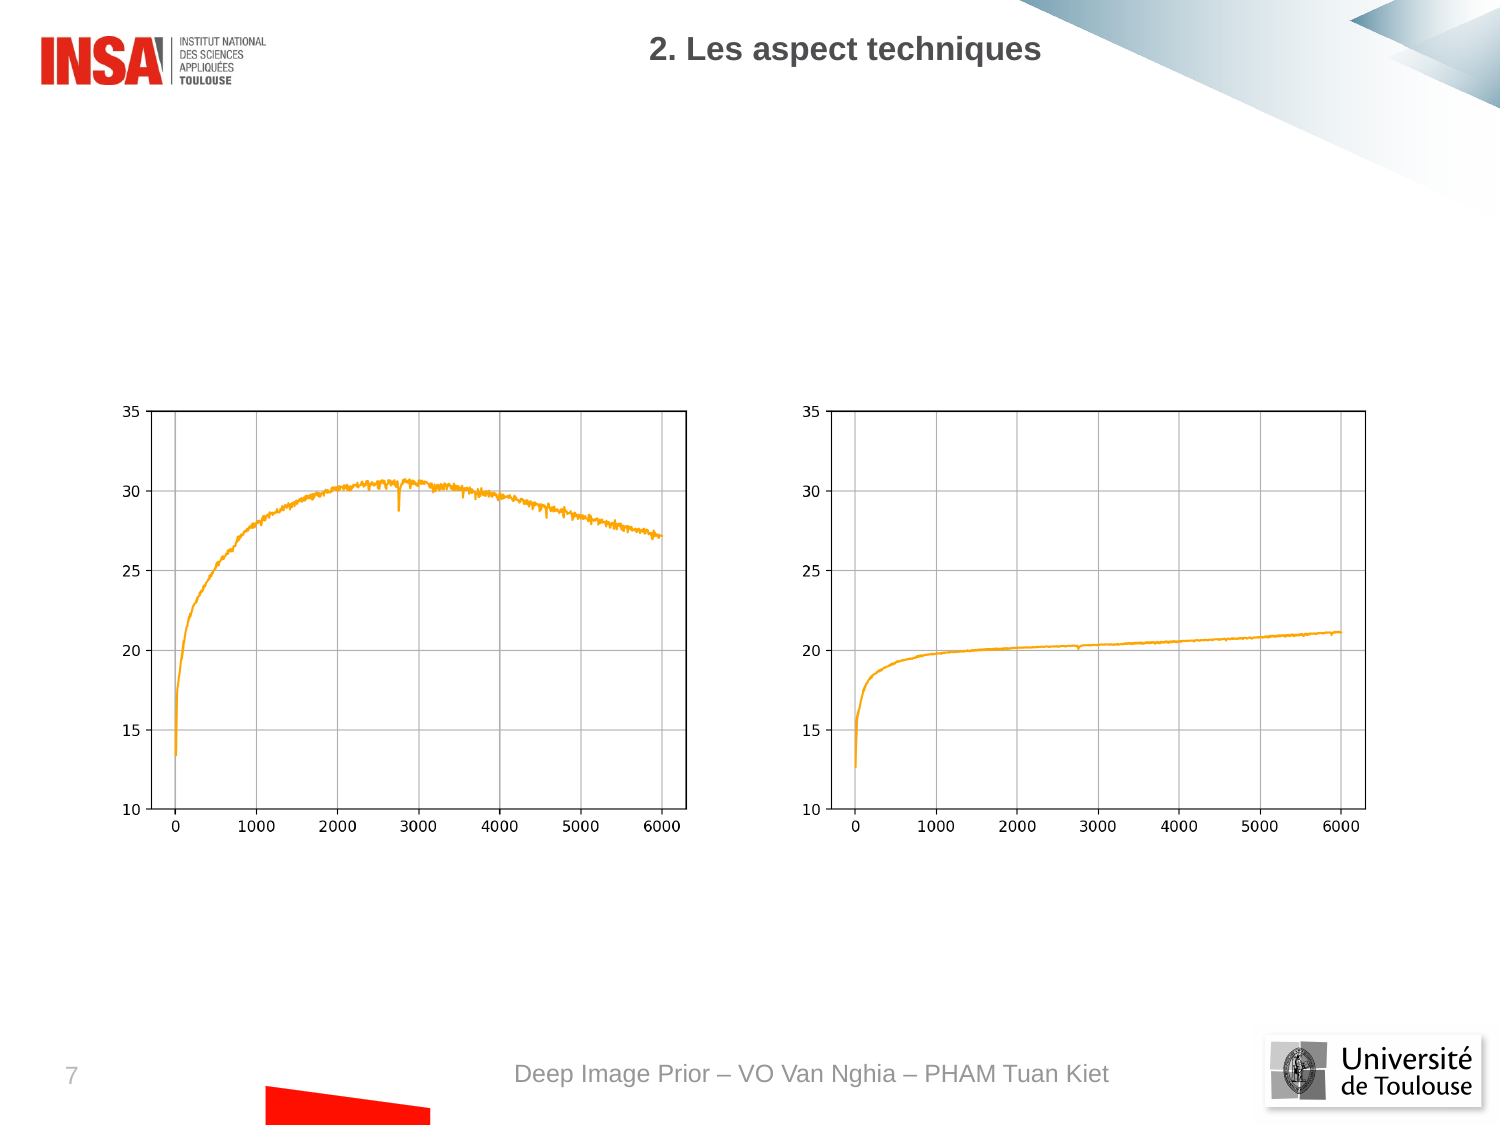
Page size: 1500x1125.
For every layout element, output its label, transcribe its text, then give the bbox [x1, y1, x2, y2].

picture [1253, 1023, 1499, 1125]
picture [65, 348, 755, 866]
footer Deep Image Prior – VO Van Nghia – PHAM Tuan Kiet [496, 1049, 1128, 1096]
picture [41, 36, 266, 85]
slide_number 6 [41, 1051, 103, 1097]
list 2. Les aspect techniques [301, 20, 1058, 90]
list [755, 348, 1435, 866]
